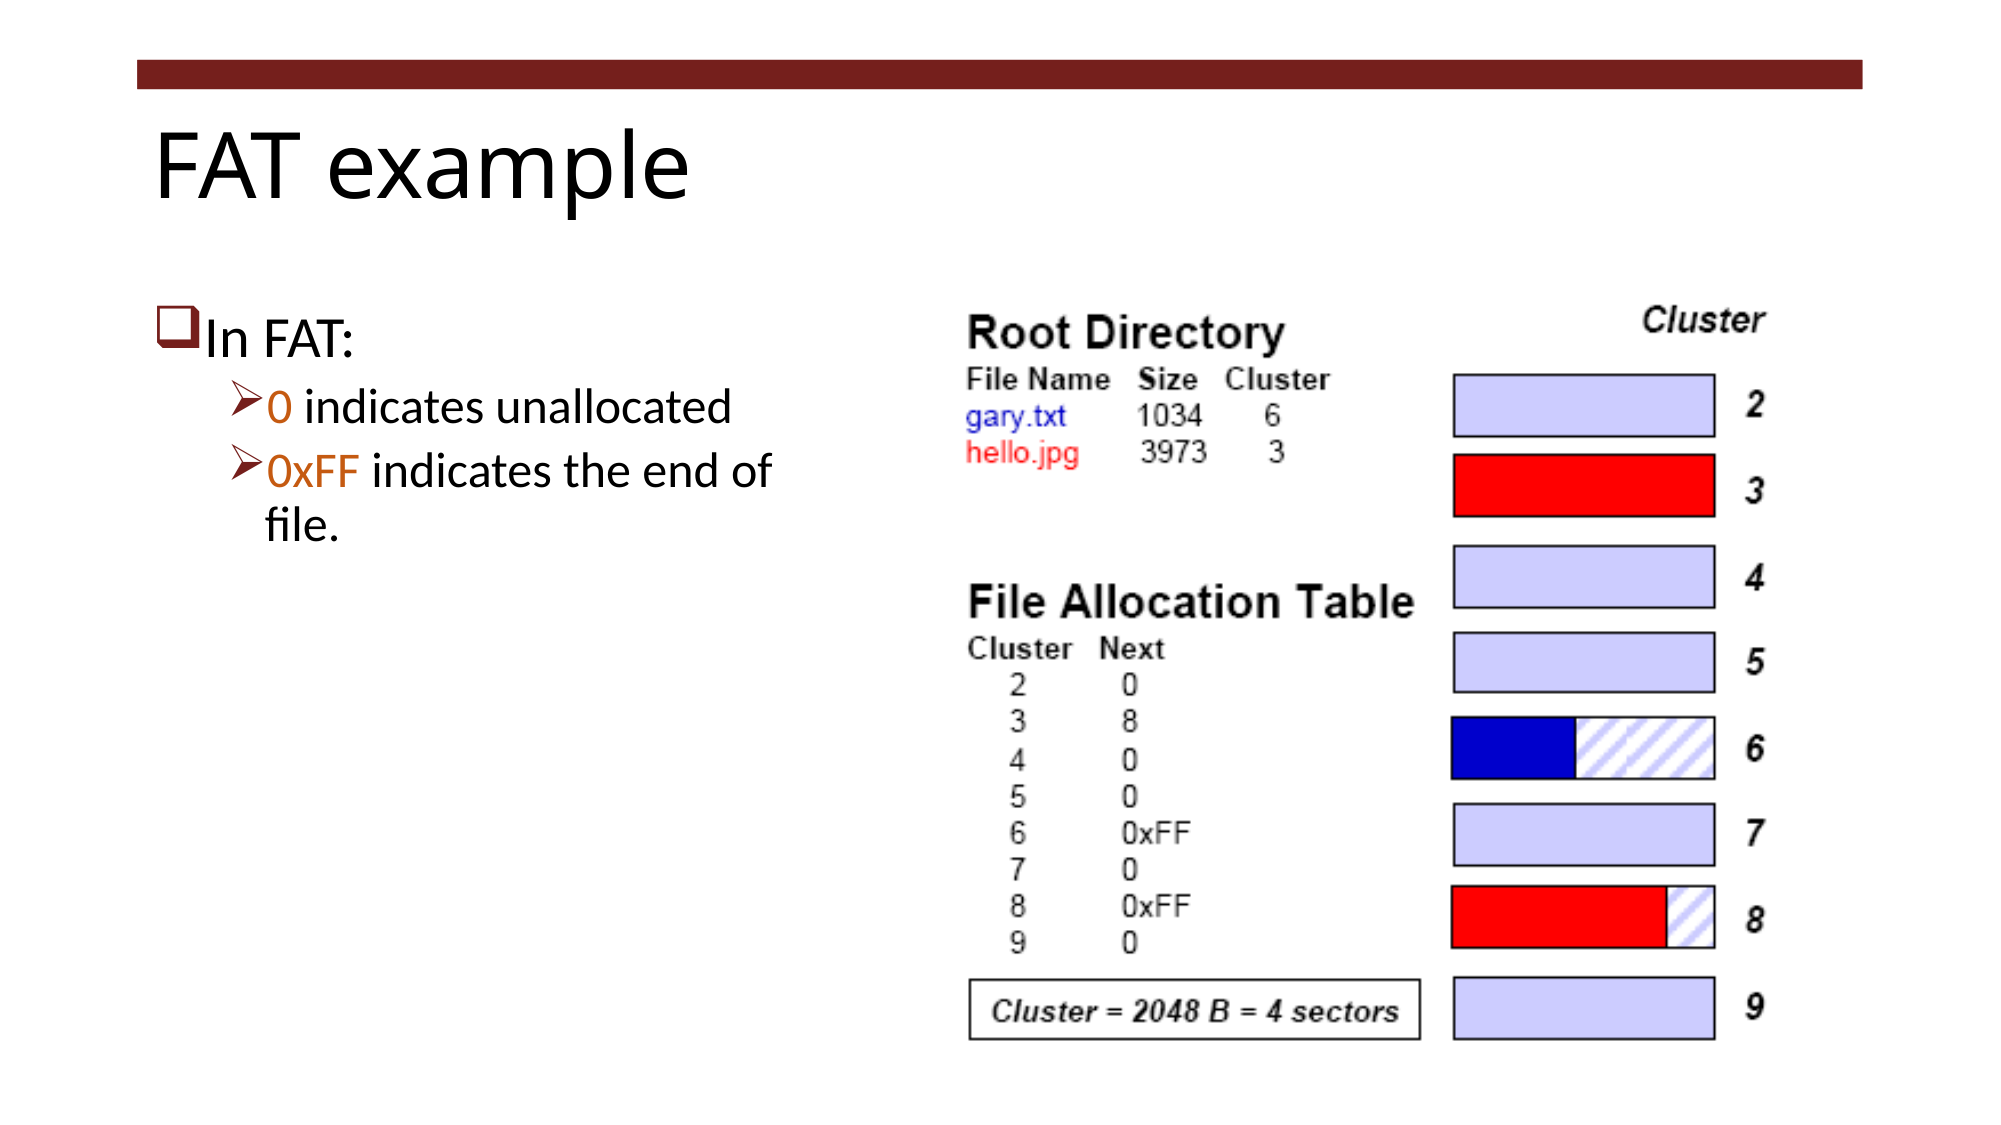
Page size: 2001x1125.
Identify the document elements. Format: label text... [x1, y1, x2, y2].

title FAT example [137, 59, 1863, 278]
picture [958, 299, 1778, 1050]
list In FAT: 0 indicates unallocated 0xFF indicates the end of file. [137, 299, 868, 1103]
